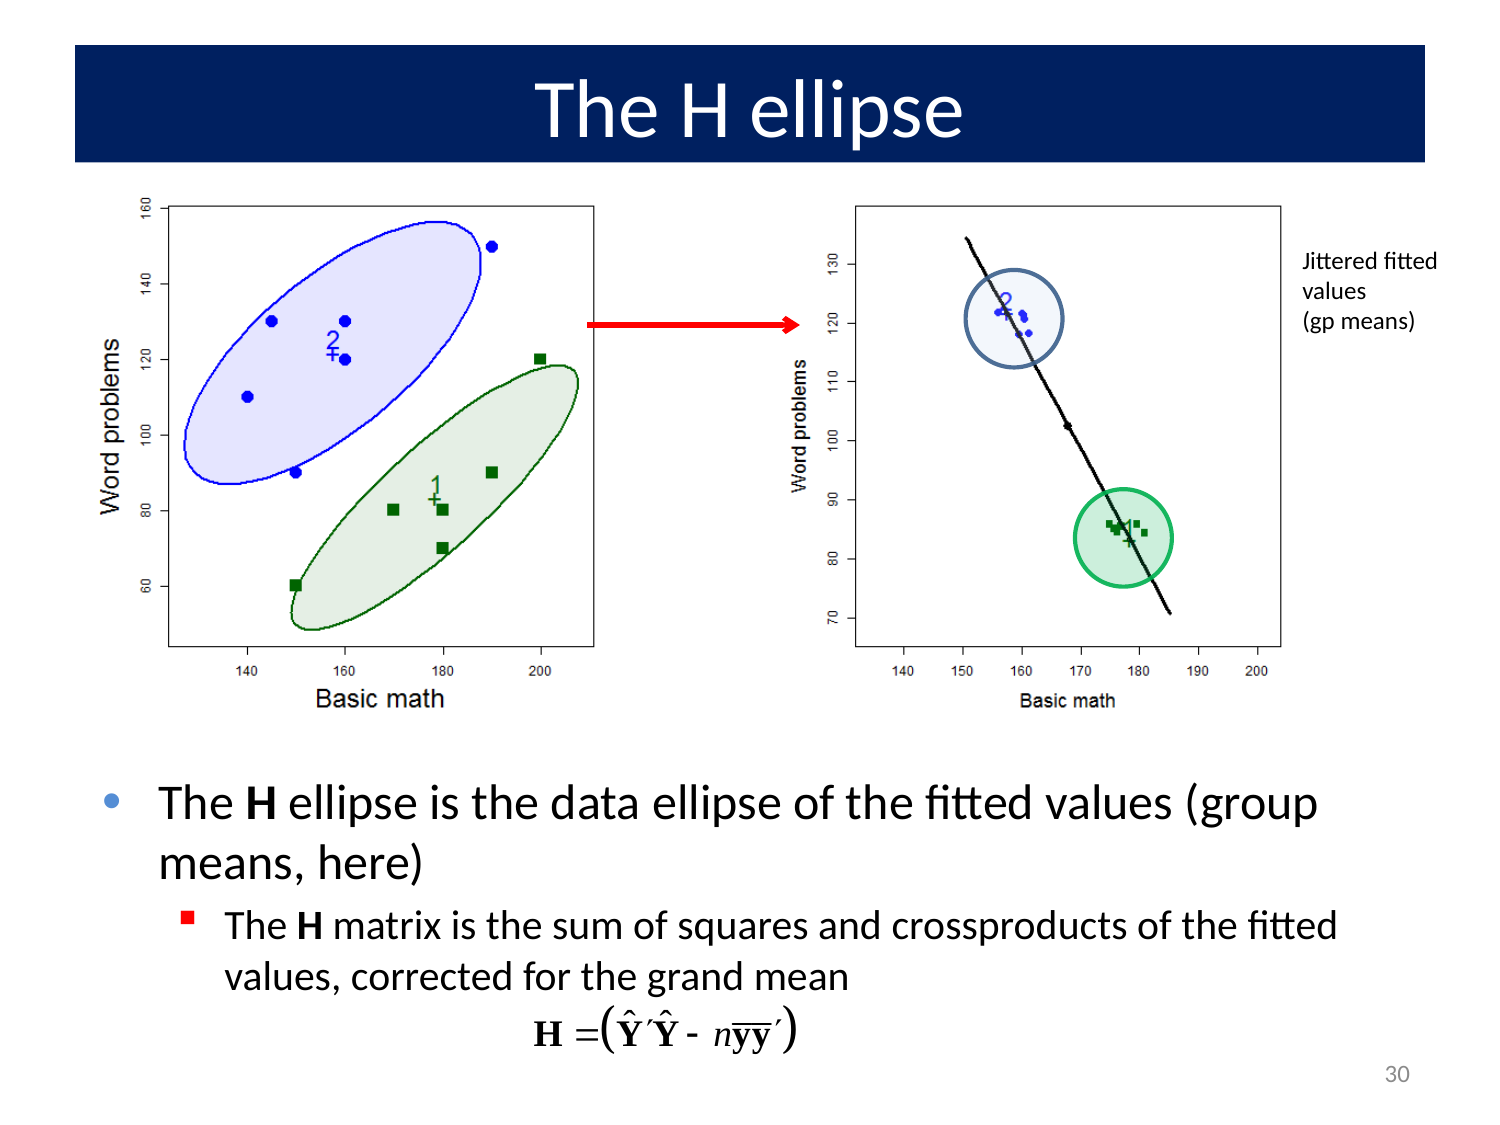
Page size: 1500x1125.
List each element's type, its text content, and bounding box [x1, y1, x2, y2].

text_box Jittered fitted values (gp means) [1304, 237, 1463, 343]
picture [774, 187, 1301, 713]
picture [87, 187, 613, 713]
title The H ellipse [75, 45, 1425, 163]
list The H ellipse is the data ellipse of the fitted values (group means, here) The H matrix is the sum of squares and crossproducts of the fitted values, corrected for the grand mean [87, 762, 1438, 1063]
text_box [527, 999, 801, 1076]
slide_number 30 [1074, 1042, 1425, 1103]
